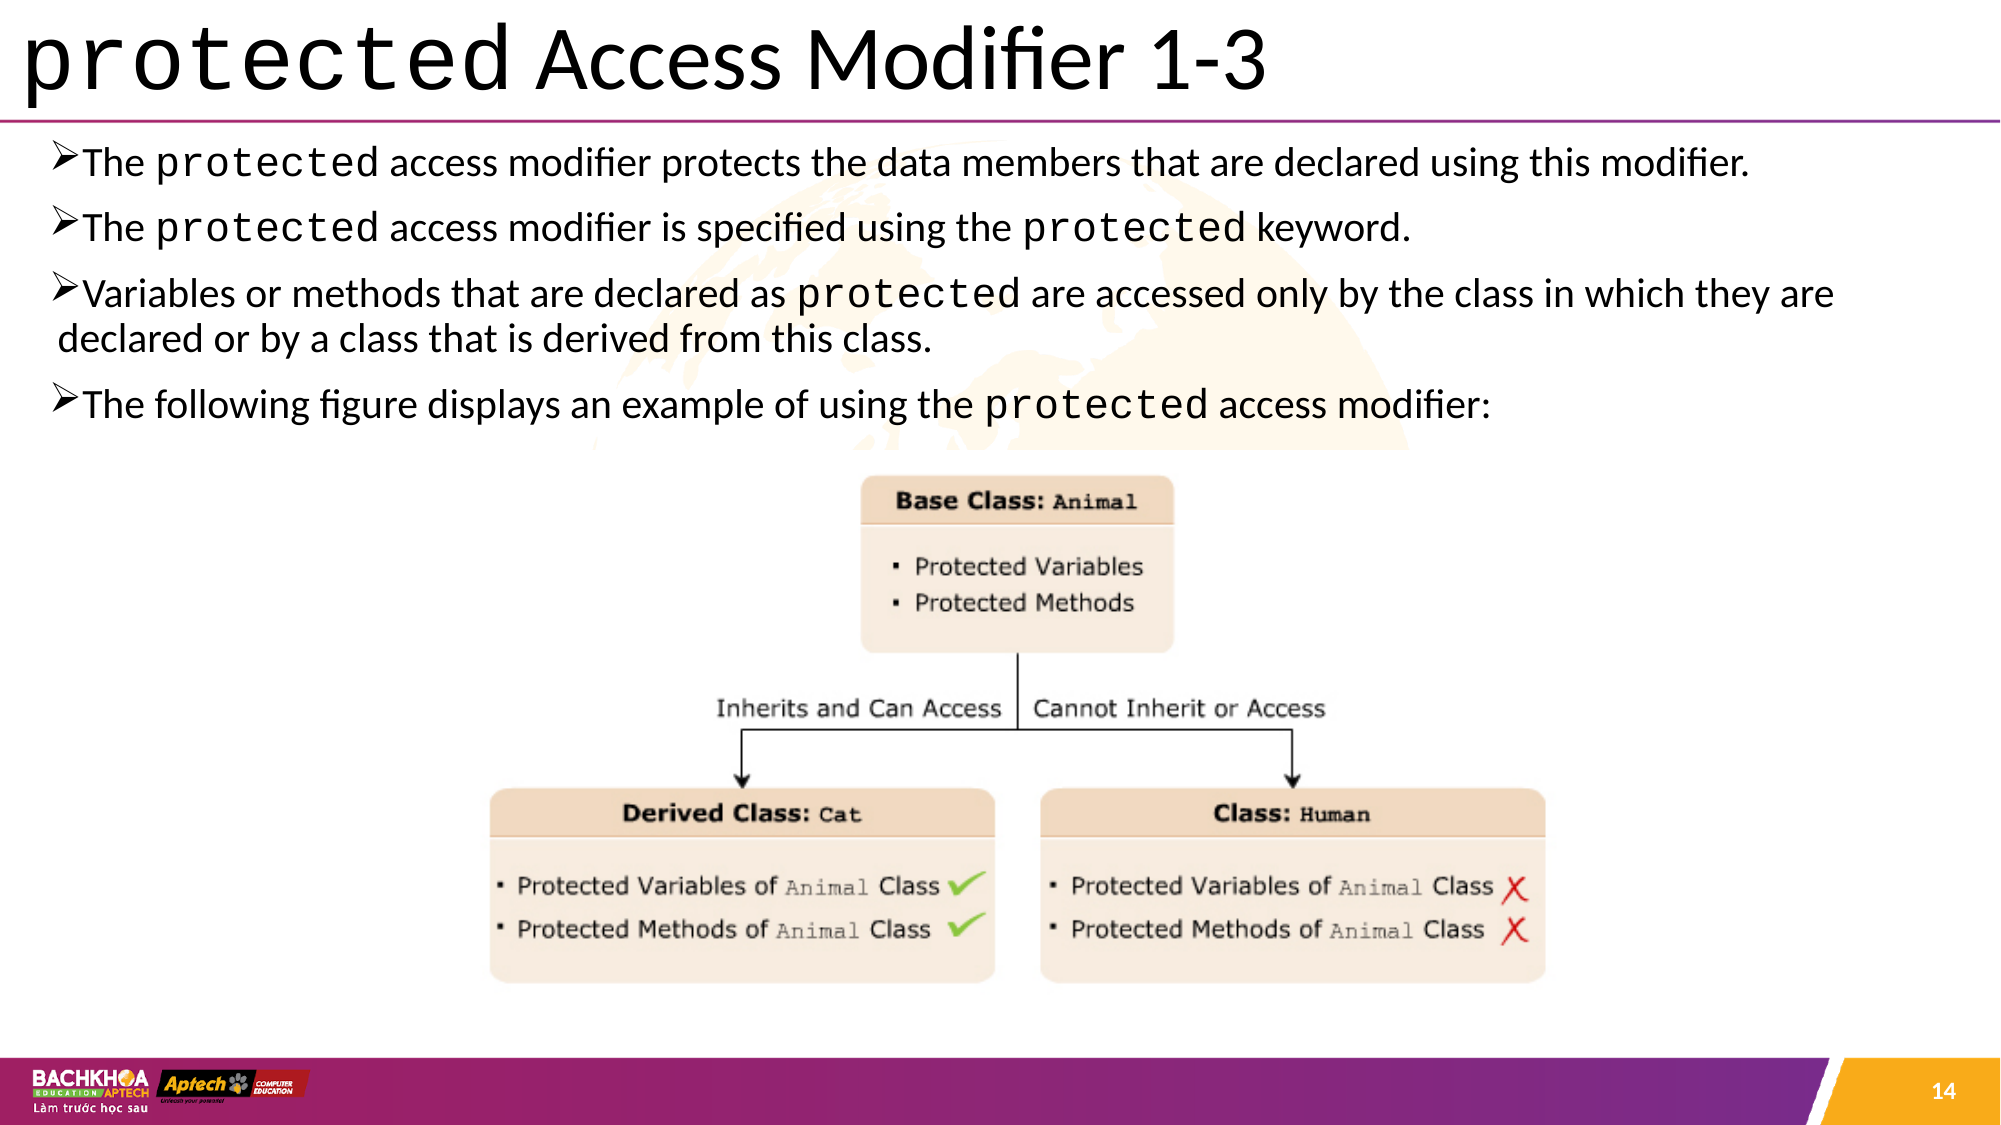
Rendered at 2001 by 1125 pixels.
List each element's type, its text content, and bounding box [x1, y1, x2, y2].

title protected Access Modifier 1-3 [5, 3, 1993, 116]
slide_number 14 [1899, 1059, 1988, 1120]
list The protected access modifier protects the data members that are declared using this modifier. The protected access modifier is specified using the protected keyword. Variables or methods that are declared as protected are accessed only by the class in which they are declared or by a class that is derived from this class. The following figure displays an example of using the protected access modifier: [5, 125, 1993, 1014]
picture [0, 0, 2001, 1125]
